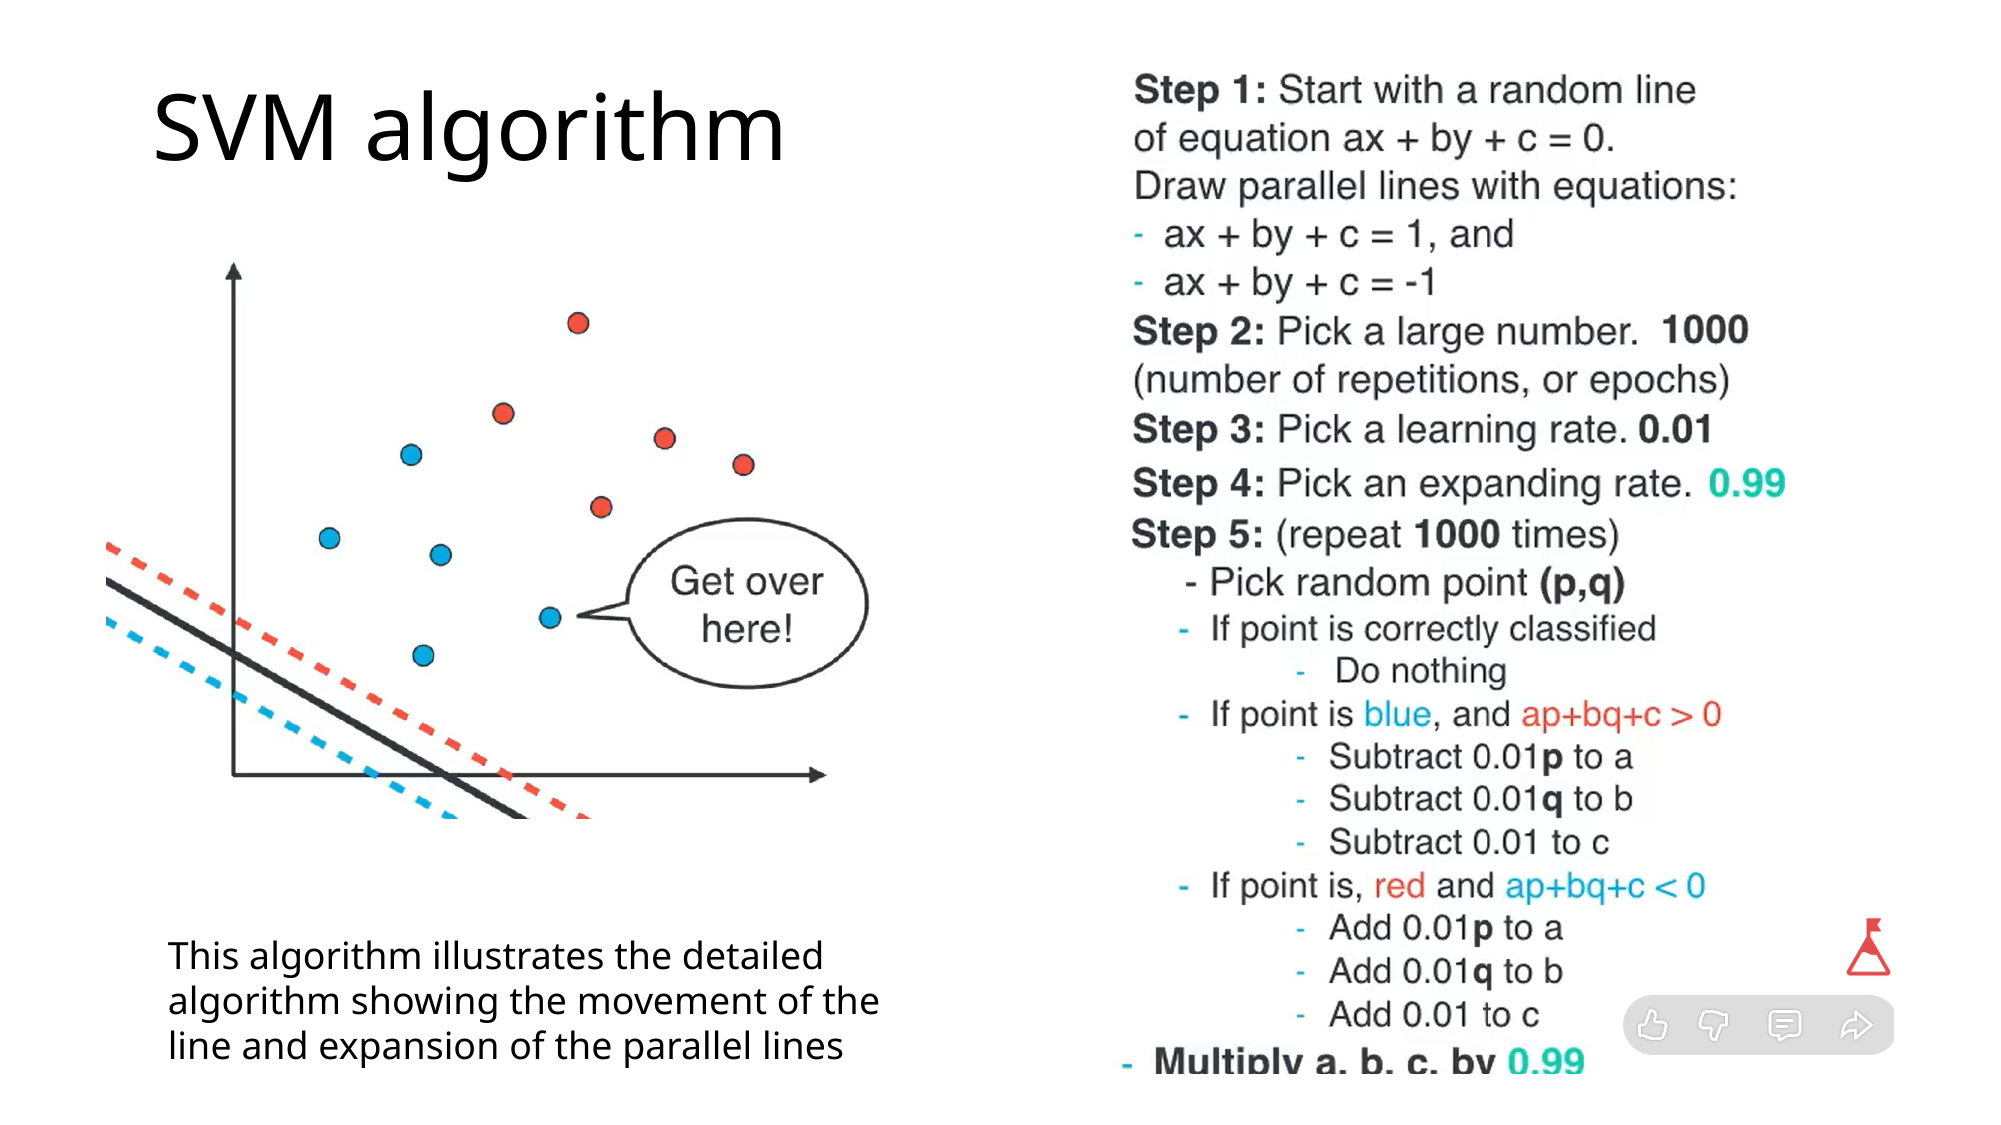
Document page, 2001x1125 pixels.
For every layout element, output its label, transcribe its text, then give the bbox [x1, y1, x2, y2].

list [106, 243, 876, 819]
title SVM algorithm [137, 59, 1081, 202]
picture [1081, 59, 1894, 1075]
text_box This algorithm illustrates the detailed algorithm showing the movement of the line and expansion of the parallel lines [153, 924, 969, 1075]
